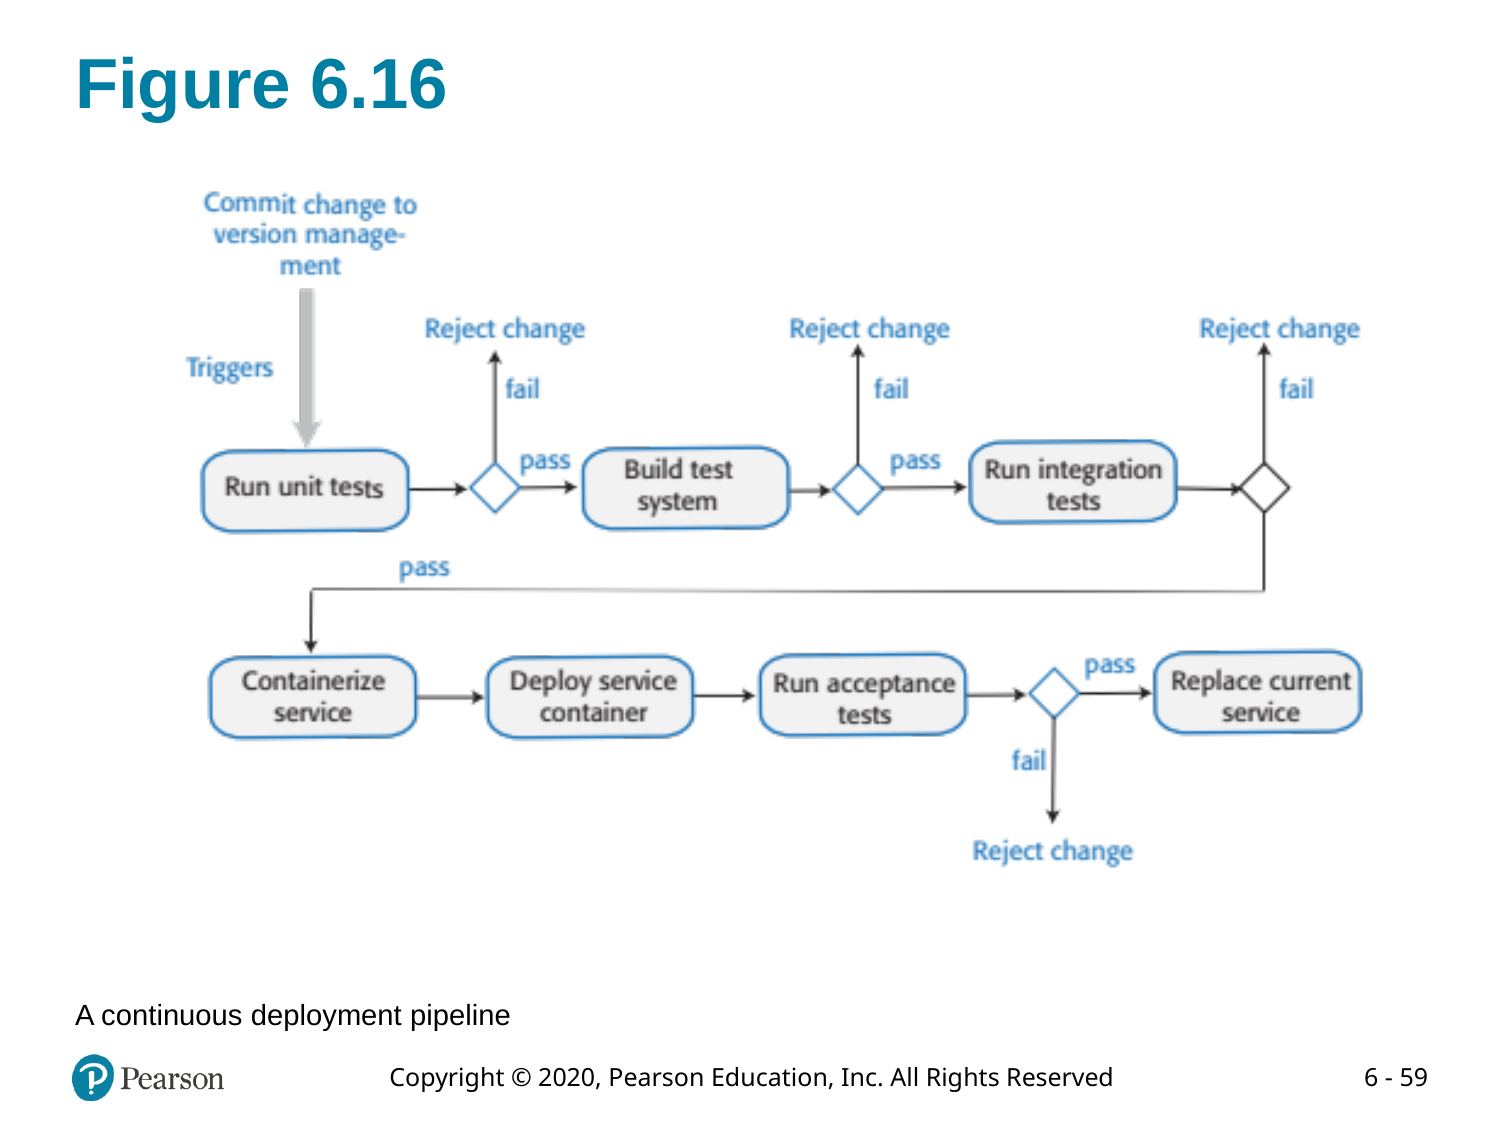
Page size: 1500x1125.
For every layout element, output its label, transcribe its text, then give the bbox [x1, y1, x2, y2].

list A continuous deployment pipeline [75, 880, 1425, 1031]
title Figure 6.16 [75, 37, 1425, 213]
picture [81, 1064, 107, 1089]
picture [72, 1087, 83, 1101]
picture [99, 1054, 224, 1101]
picture [72, 1054, 89, 1072]
picture [149, 149, 1431, 901]
